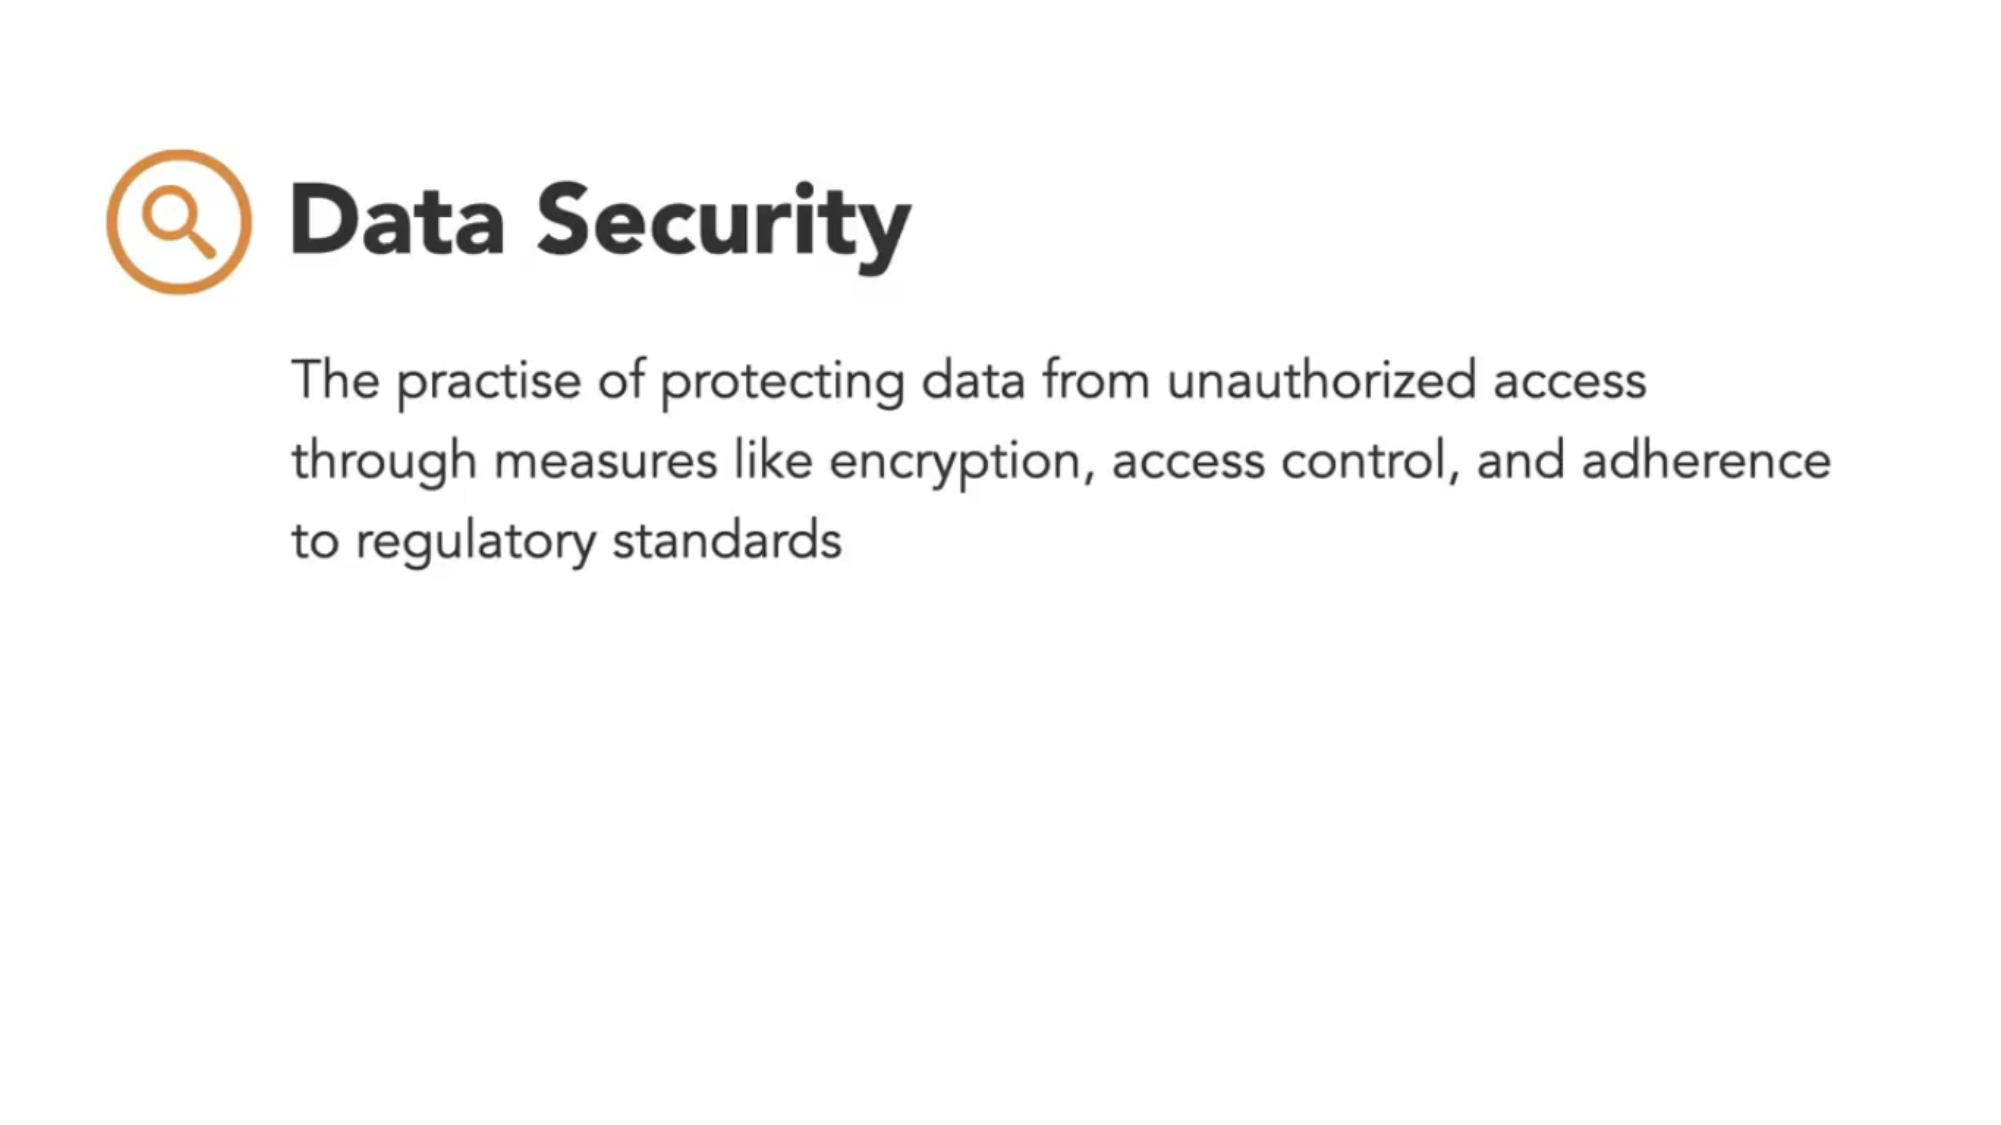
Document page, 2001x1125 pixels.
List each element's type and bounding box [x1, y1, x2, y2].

picture [0, 78, 2000, 1047]
